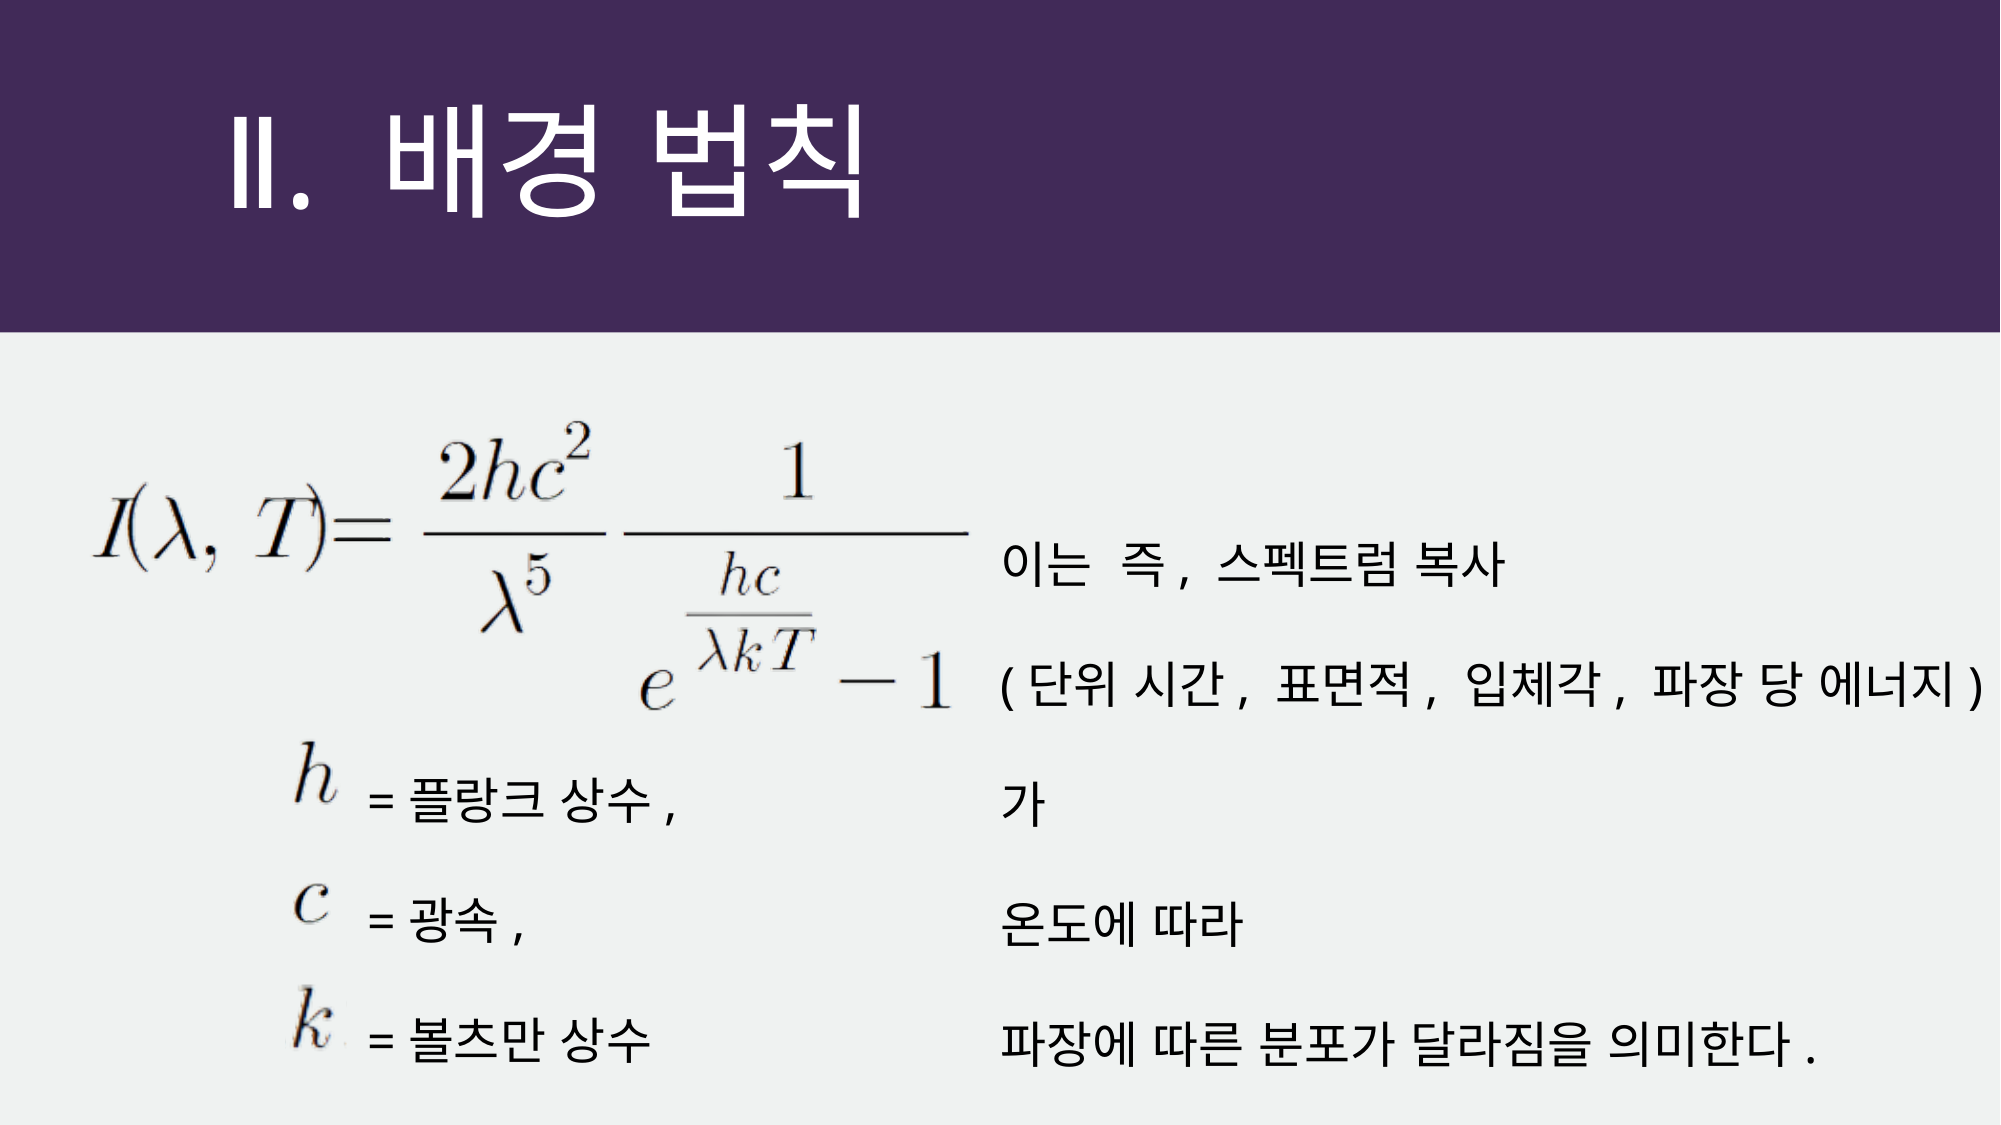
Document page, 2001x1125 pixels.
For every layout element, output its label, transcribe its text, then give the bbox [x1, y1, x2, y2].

picture [290, 883, 333, 928]
text_box =플랑크 상수, =광속, =볼츠만 상수 [52, 702, 985, 1077]
picture [61, 408, 977, 831]
text_box [0, 0, 2000, 333]
picture [285, 983, 347, 1053]
text_box 이는 즉, 스펙트럼 복사 (단위 시간, 표면적, 입체각, 파장 당 에너지)가 온도에 따라 파장에 따른 분포가 달라짐을 의미한다. [985, 465, 2000, 1081]
text_box Ⅱ. 배경 법칙 [208, 59, 1934, 278]
